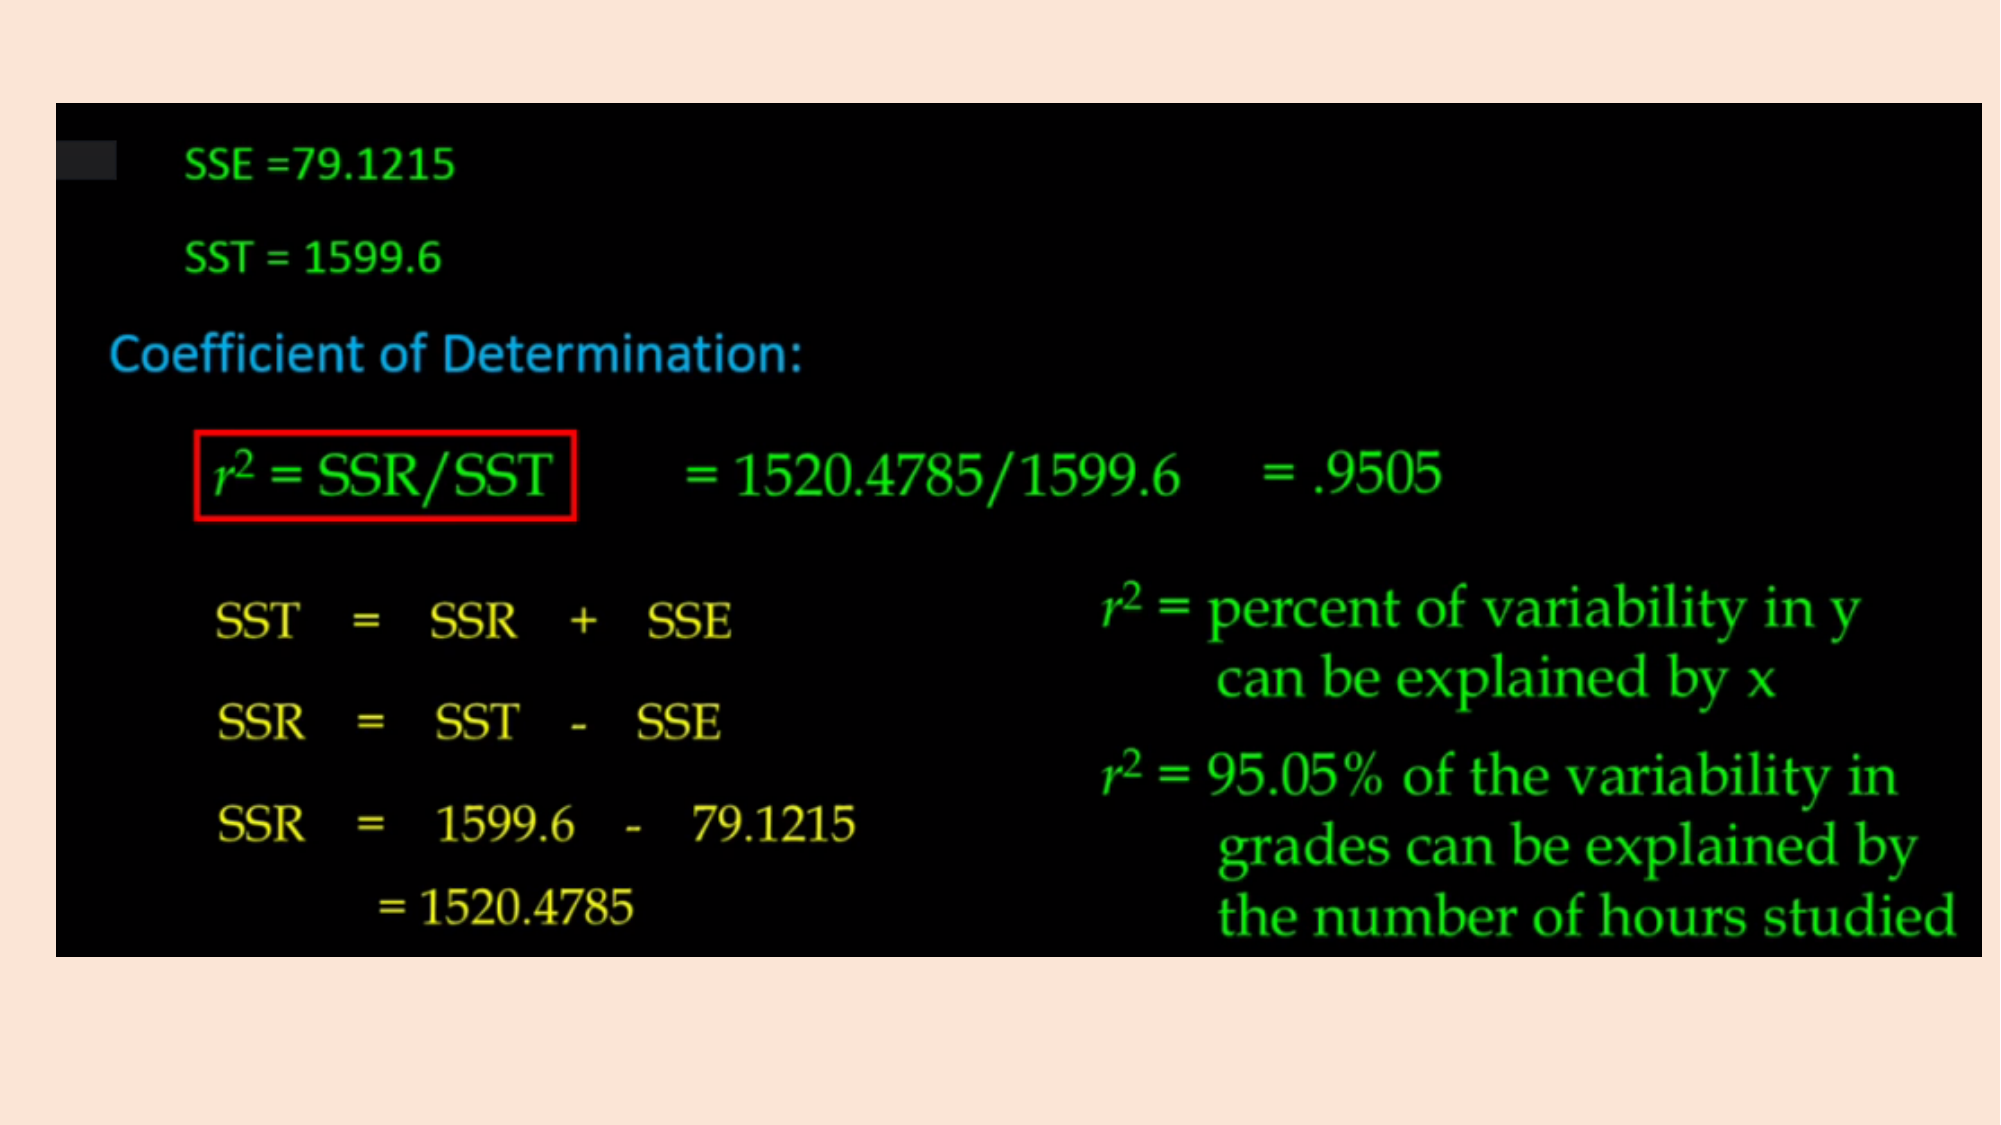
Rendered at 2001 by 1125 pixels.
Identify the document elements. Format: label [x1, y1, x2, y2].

picture [56, 103, 1982, 957]
